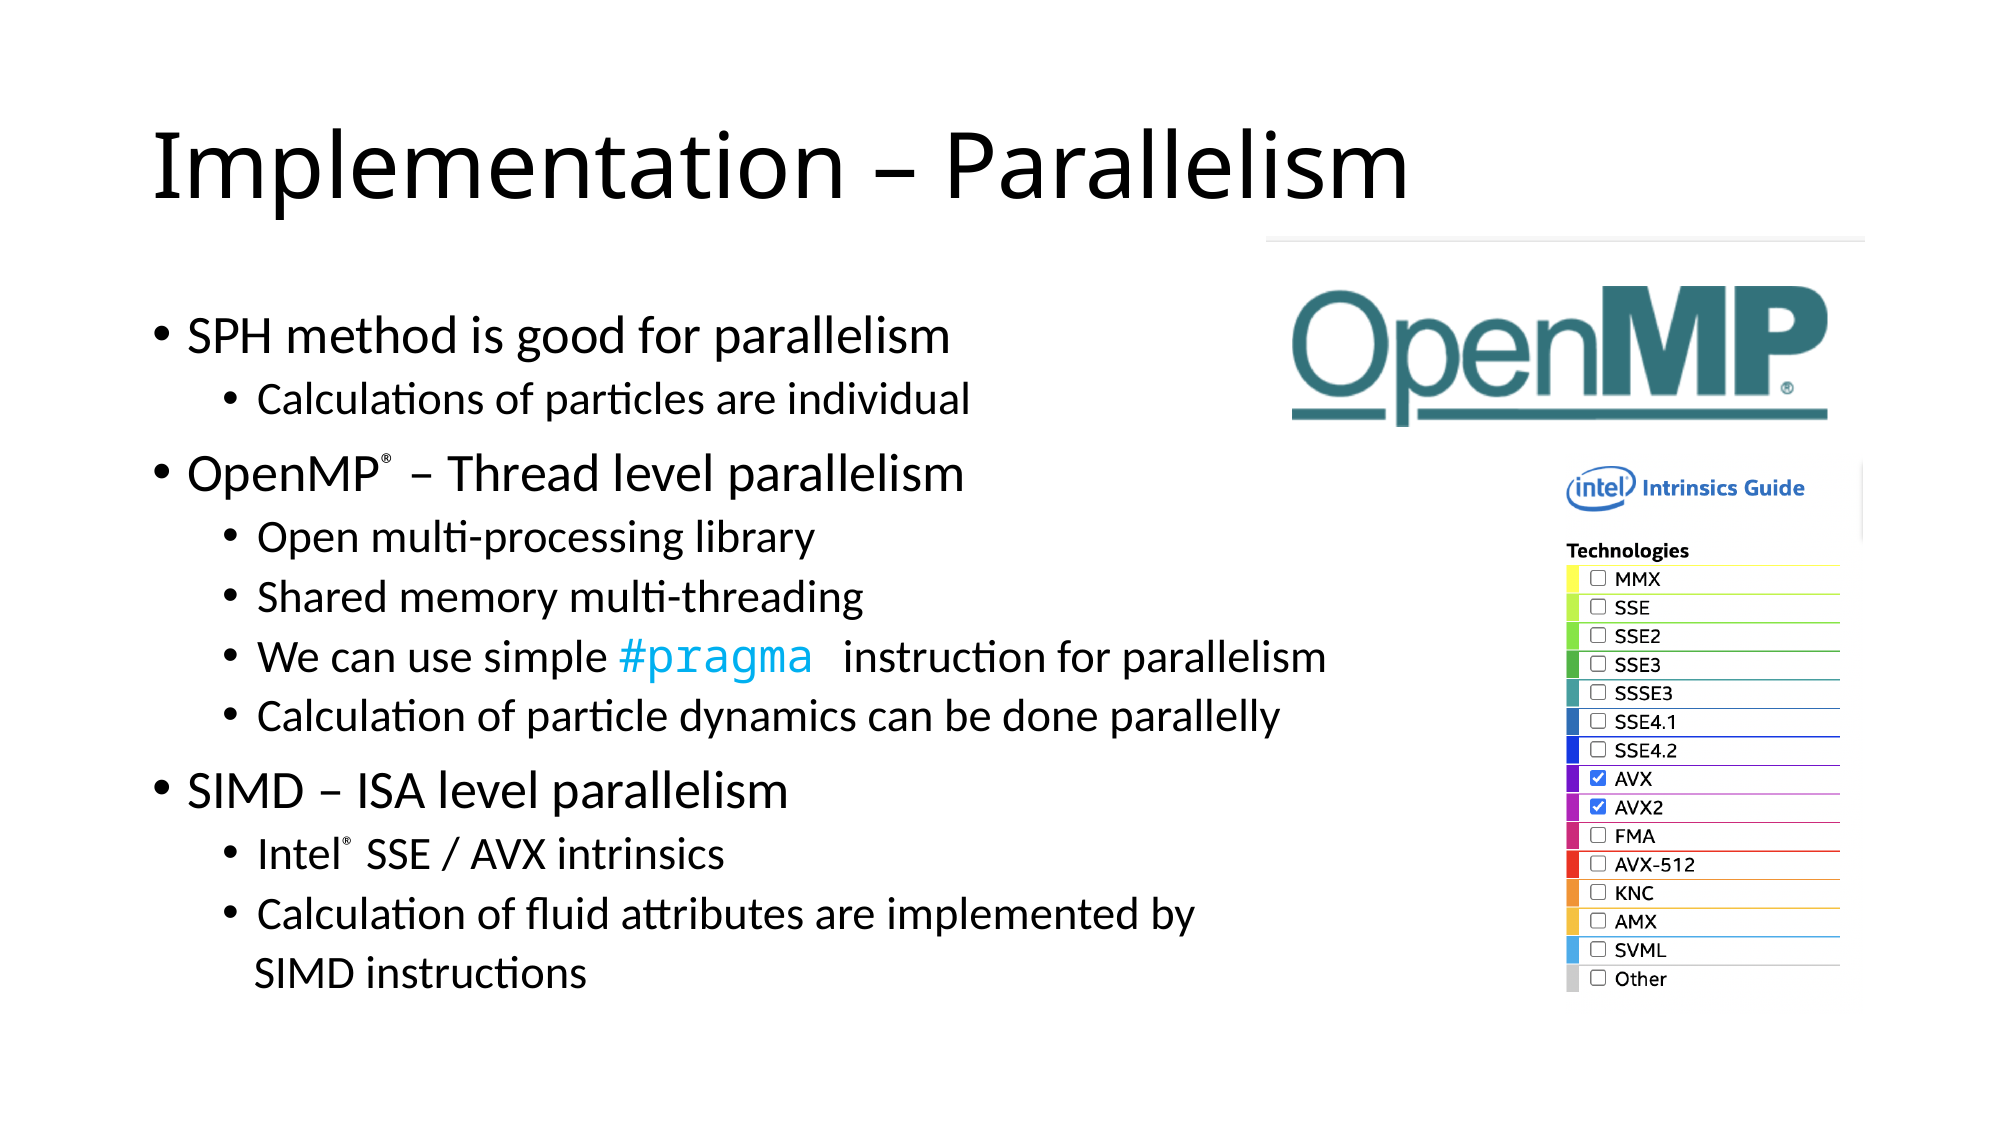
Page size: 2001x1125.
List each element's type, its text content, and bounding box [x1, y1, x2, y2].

picture [1266, 236, 1865, 432]
list SPH method is good for parallelism Calculations of particles are individual OpenMP® – Thread level parallelism Open multi-processing library Shared memory multi-threading We can use simple #pragma instruction for parallelism Calculation of particle dynamics can be done parallelly SIMD – ISA level parallelism Intel® SSE / AVX intrinsics Calculation of fluid attributes are implemented by SIMD instructions [137, 299, 1863, 1014]
title Implementation – Parallelism [137, 59, 1863, 278]
picture [1565, 453, 1863, 1014]
